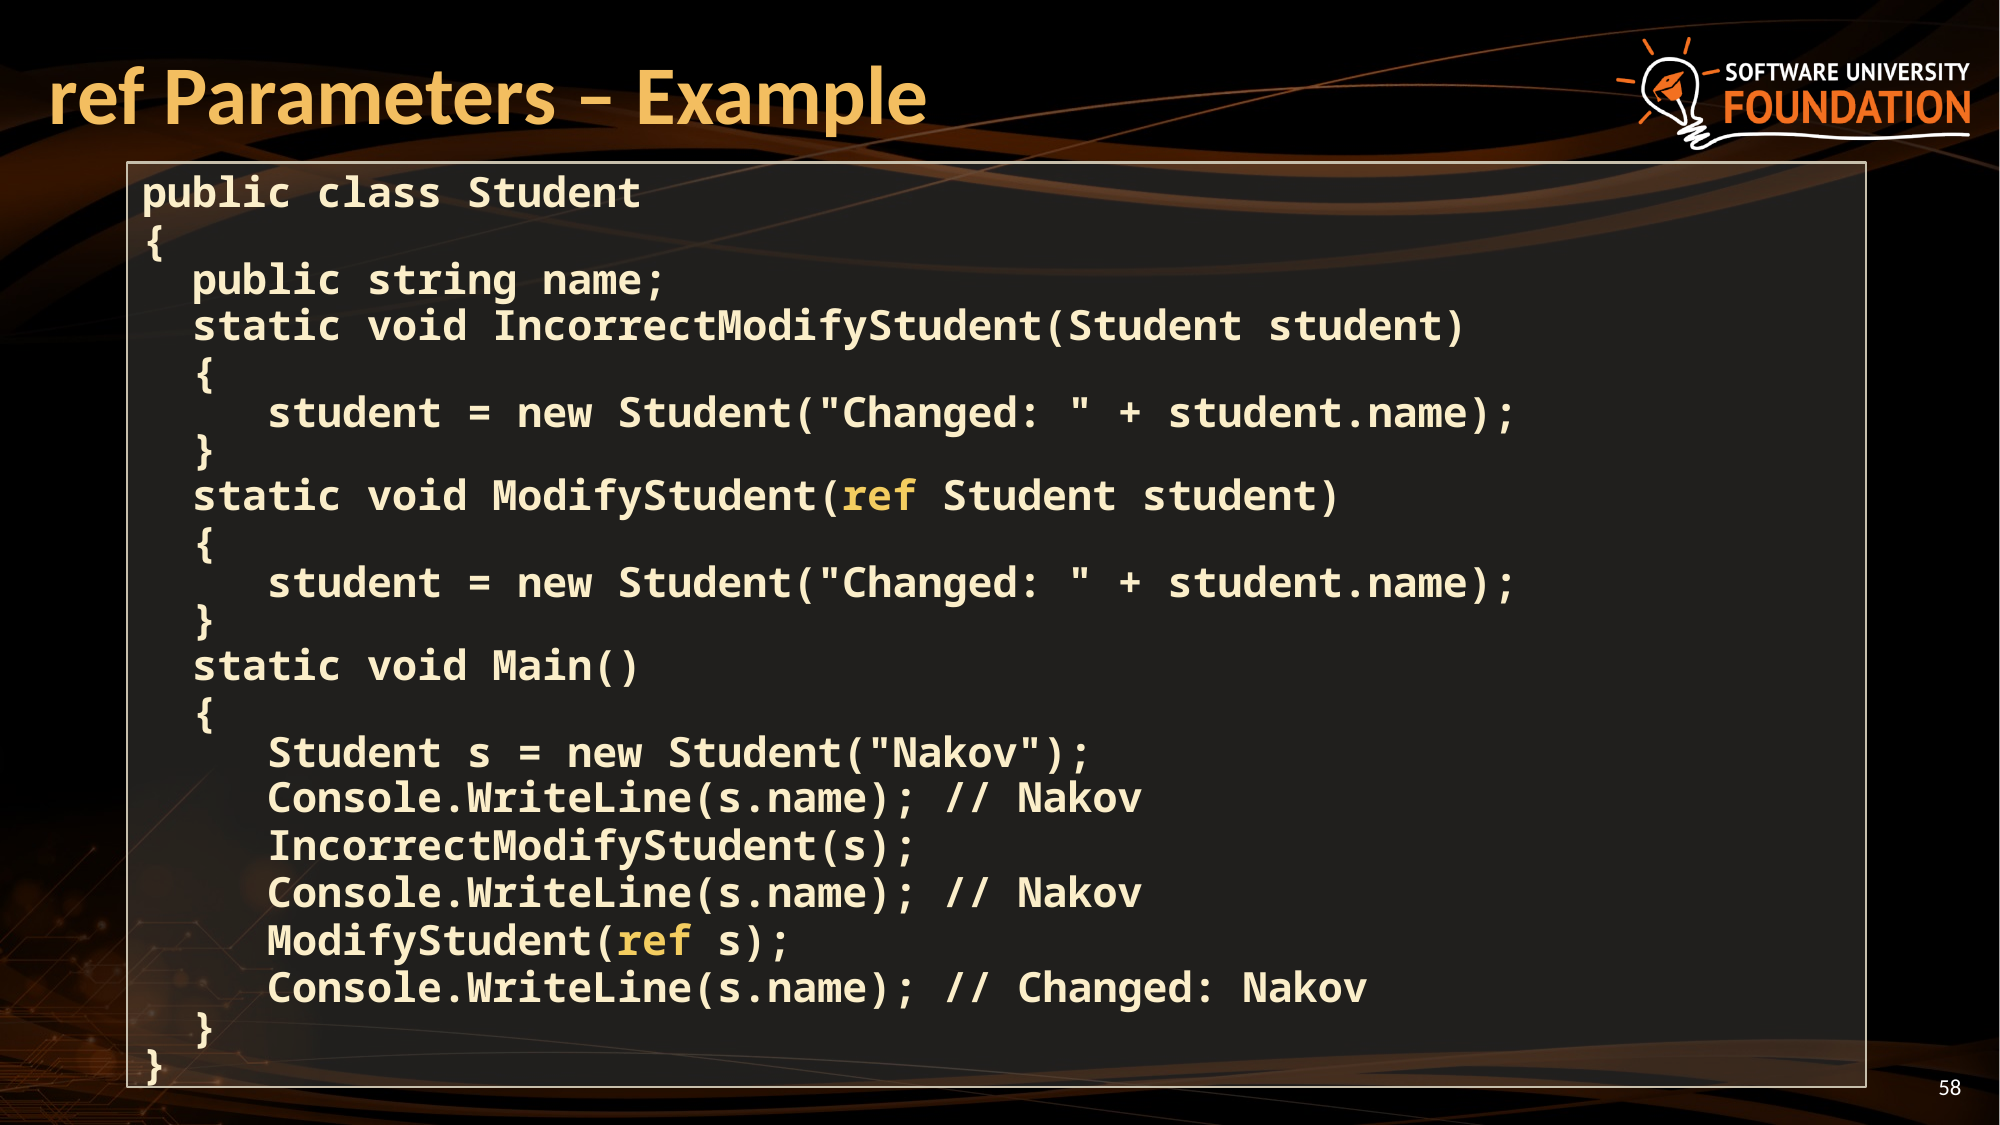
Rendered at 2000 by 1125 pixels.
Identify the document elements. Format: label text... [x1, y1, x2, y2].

picture [0, 0, 2000, 1125]
slide_number 58 [1897, 1070, 1968, 1103]
title ref Parameters – Example [30, 6, 1602, 189]
text_box public class Student { public string name; static void IncorrectModifyStudent(Student student) { student = new Student("Changed: " + student.name); } static void ModifyStudent(ref Student student) { student = new Student("Changed: " + student.name); } static void Main() { Student s = new Student("Nakov"); Console.WriteLine(s.name); // Nakov IncorrectModifyStudent(s); Console.WriteLine(s.name); // Nakov ModifyStudent(ref s); Console.WriteLine(s.name); // Changed: Nakov } } [127, 162, 1867, 1088]
